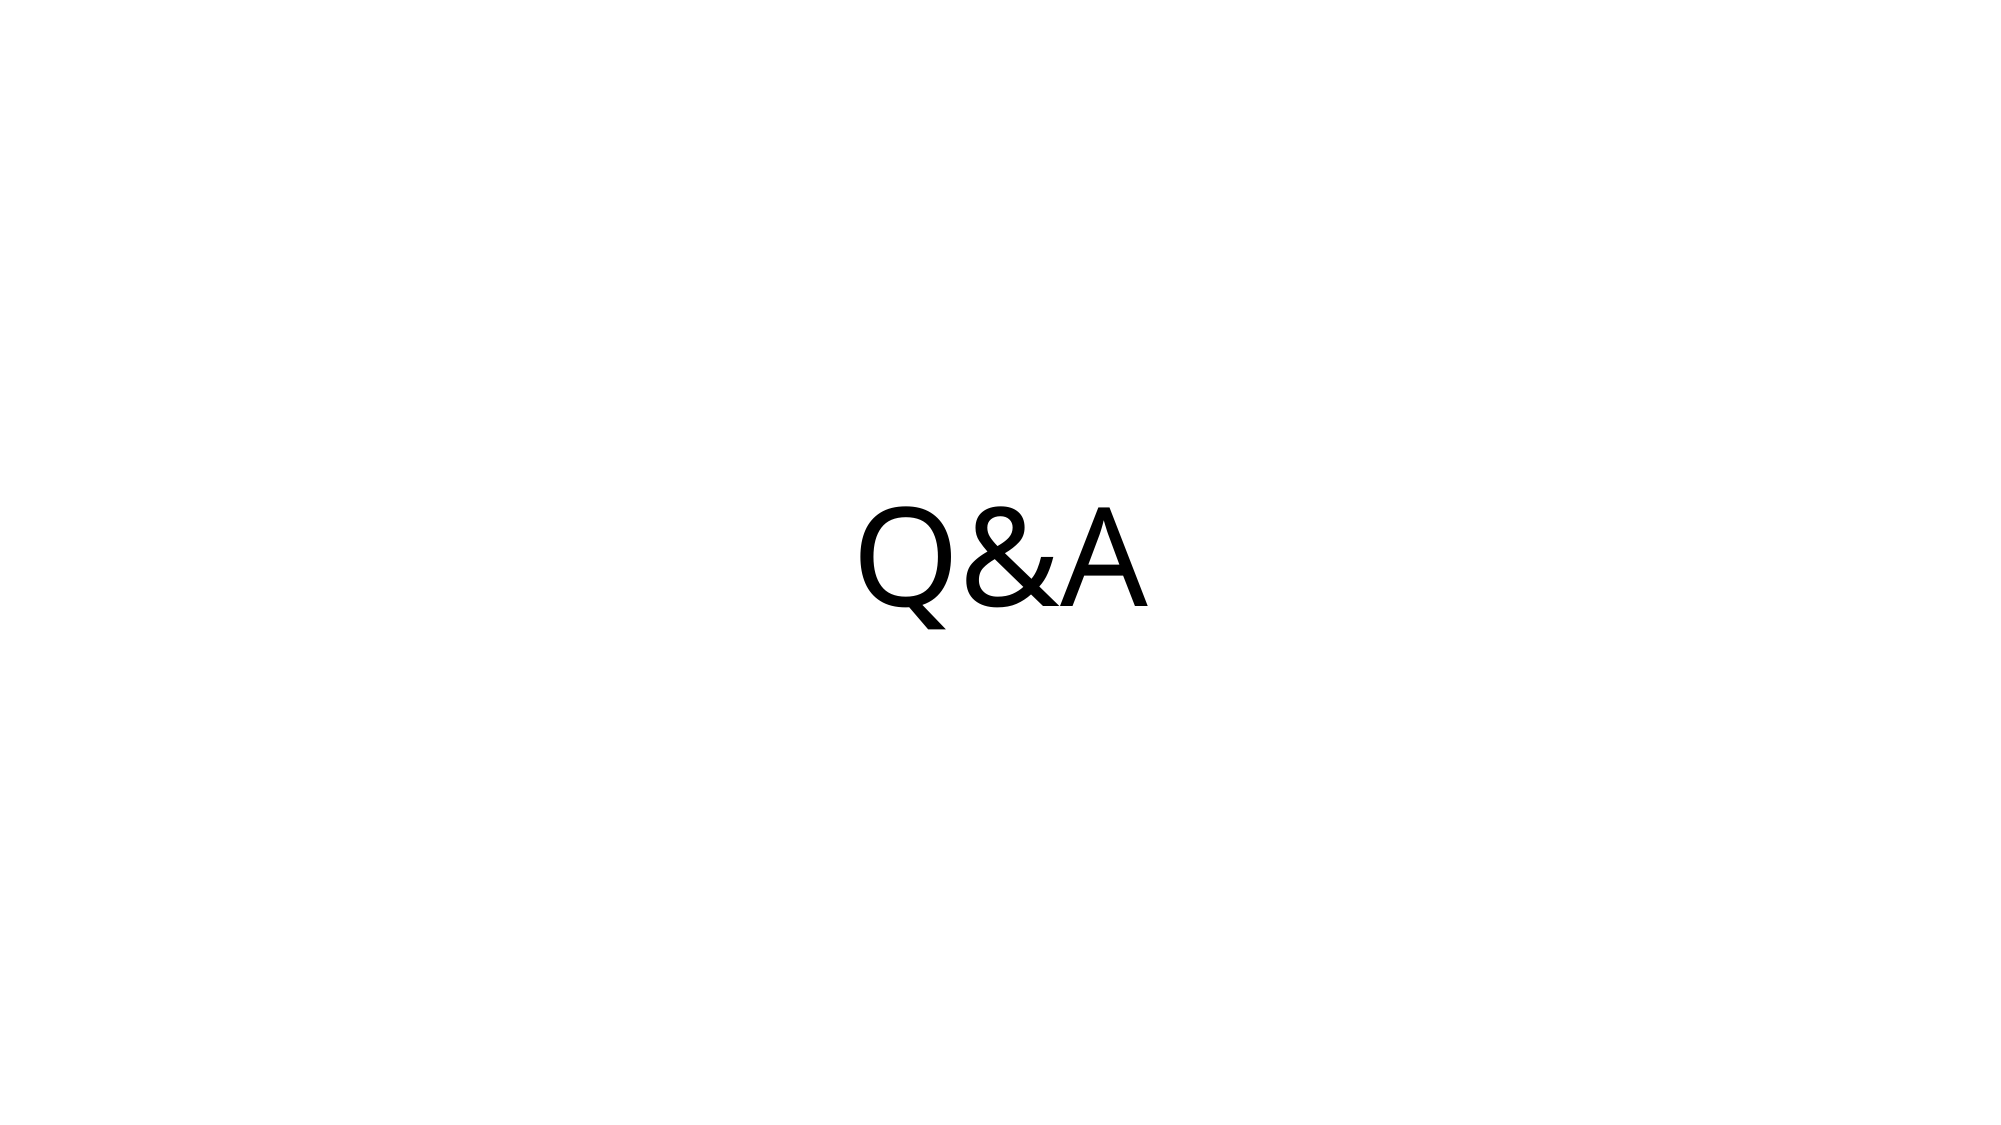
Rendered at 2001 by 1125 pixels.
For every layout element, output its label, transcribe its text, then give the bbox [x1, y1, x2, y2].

title Q&A [137, 453, 1863, 672]
